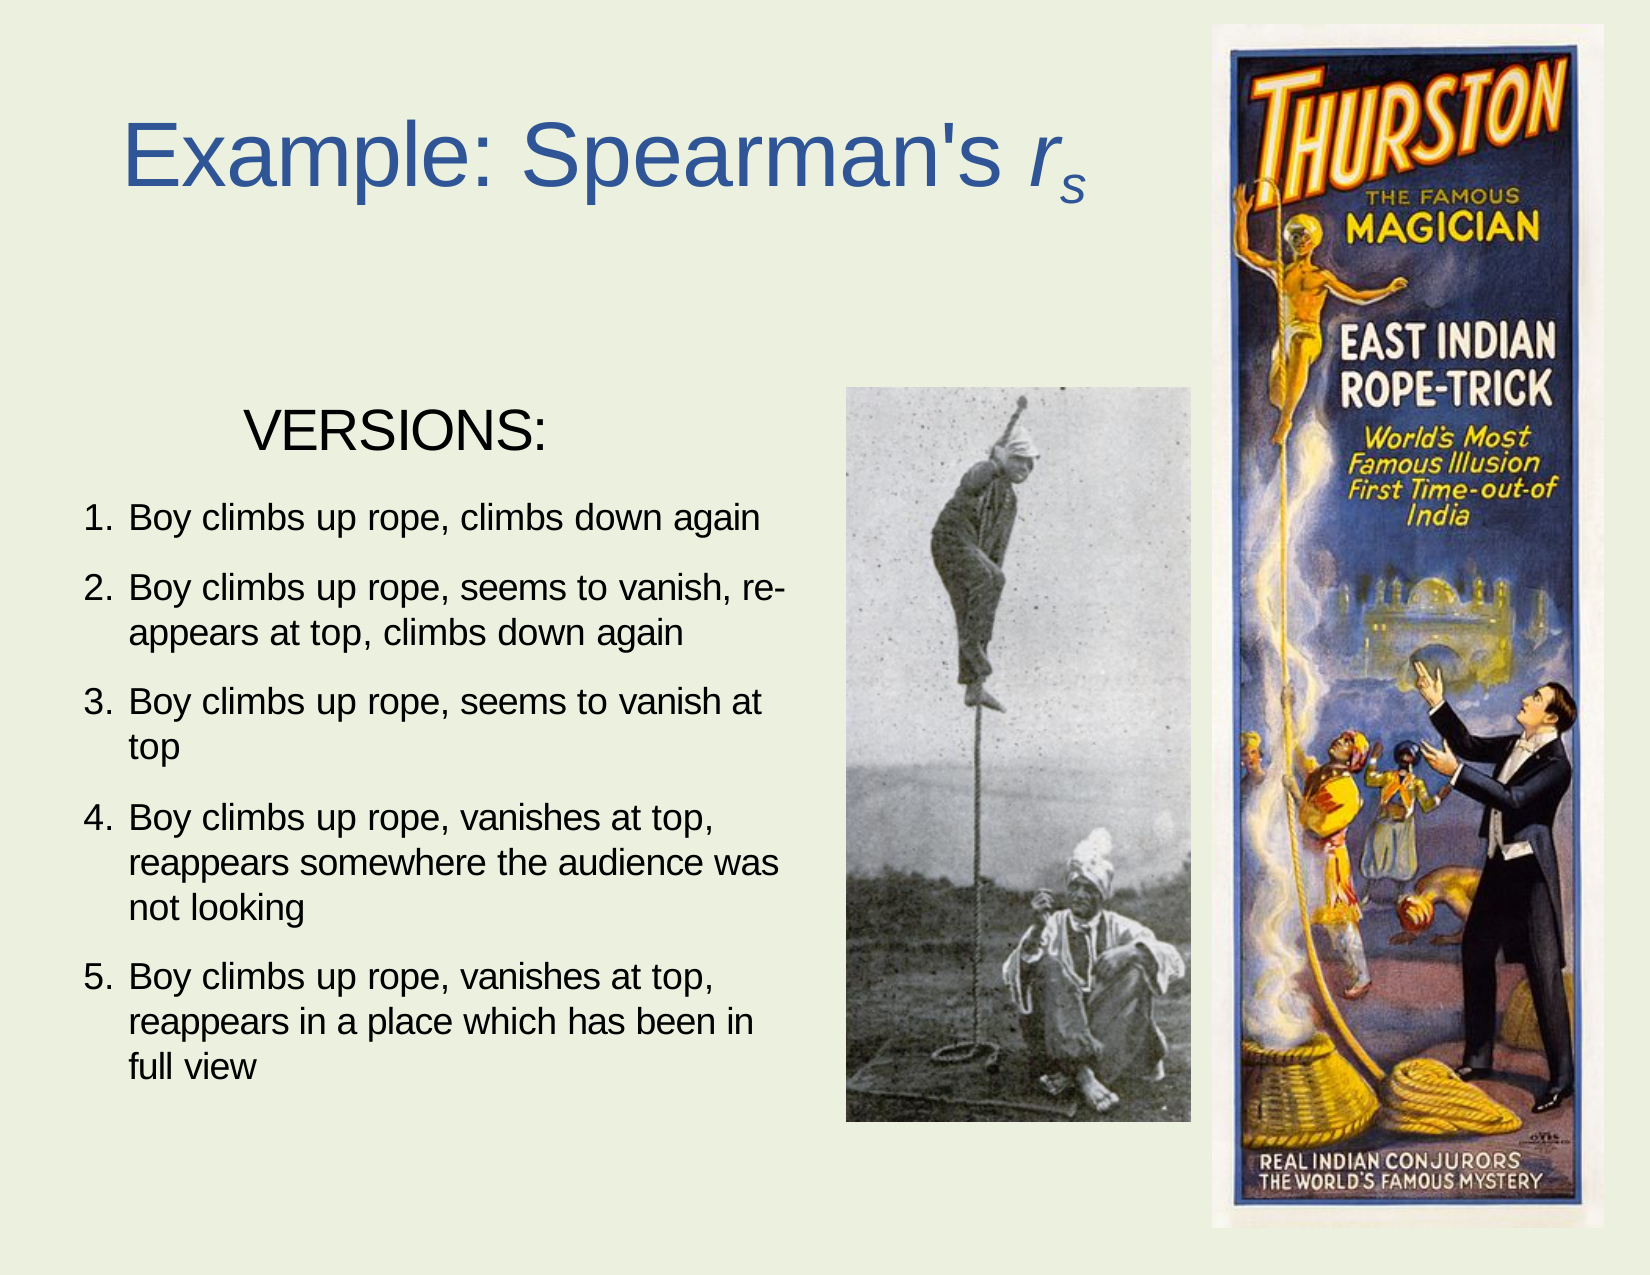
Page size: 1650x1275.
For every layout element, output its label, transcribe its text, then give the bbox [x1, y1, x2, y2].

text_box Example: Spearman's rs [99, 87, 1207, 222]
picture [846, 387, 1191, 1123]
text_box VERSIONS: Boy climbs up rope, climbs down again Boy climbs up rope, seems to vanish, re-appears at top, climbs down again Boy climbs up rope, seems to vanish at top Boy climbs up rope, vanishes at top, reappears somewhere the audience was not looking Boy climbs up rope, vanishes at top, reappears in a place which has been in full view [38, 354, 825, 1088]
picture [1212, 24, 1604, 1229]
